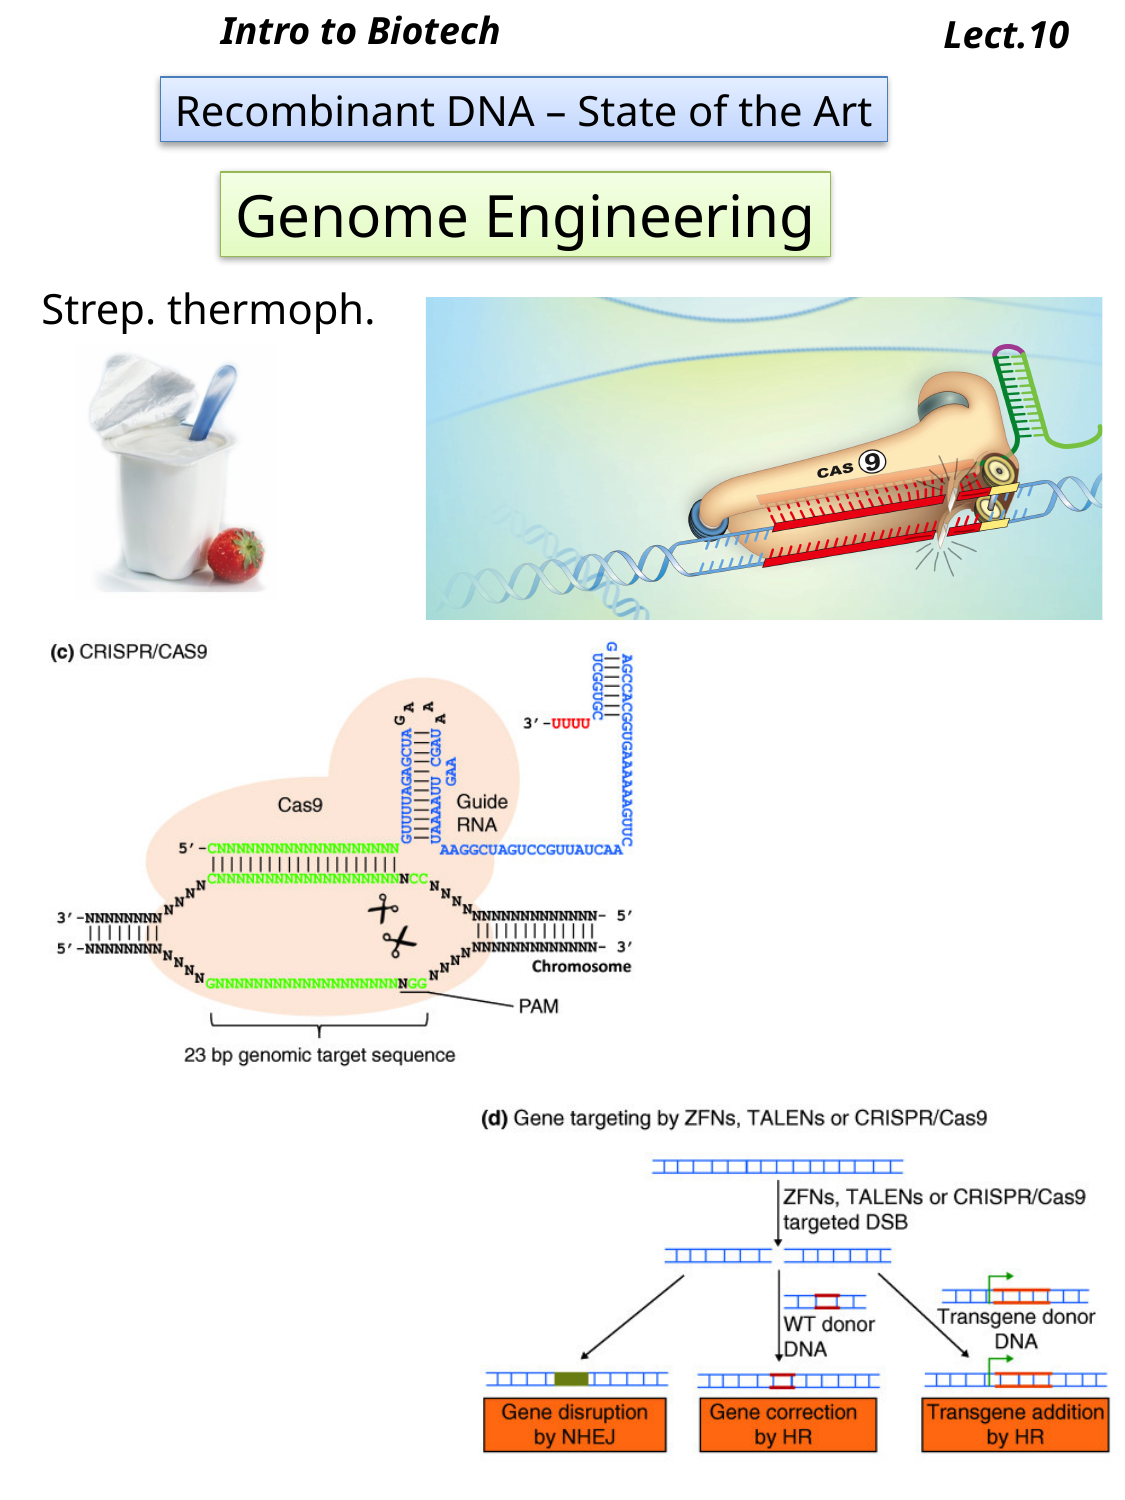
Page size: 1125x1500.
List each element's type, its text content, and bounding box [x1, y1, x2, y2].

picture [441, 1089, 1115, 1480]
text_box Lect.10 [928, 3, 1085, 64]
text_box Intro to Biotech [205, 0, 517, 60]
text_box Strep. thermoph. [26, 275, 391, 340]
picture [425, 297, 1103, 620]
text_box Genome Engineering [220, 171, 831, 257]
text_box Recombinant DNA – State of the Art [160, 76, 888, 142]
picture [13, 629, 690, 1083]
picture [76, 343, 277, 599]
